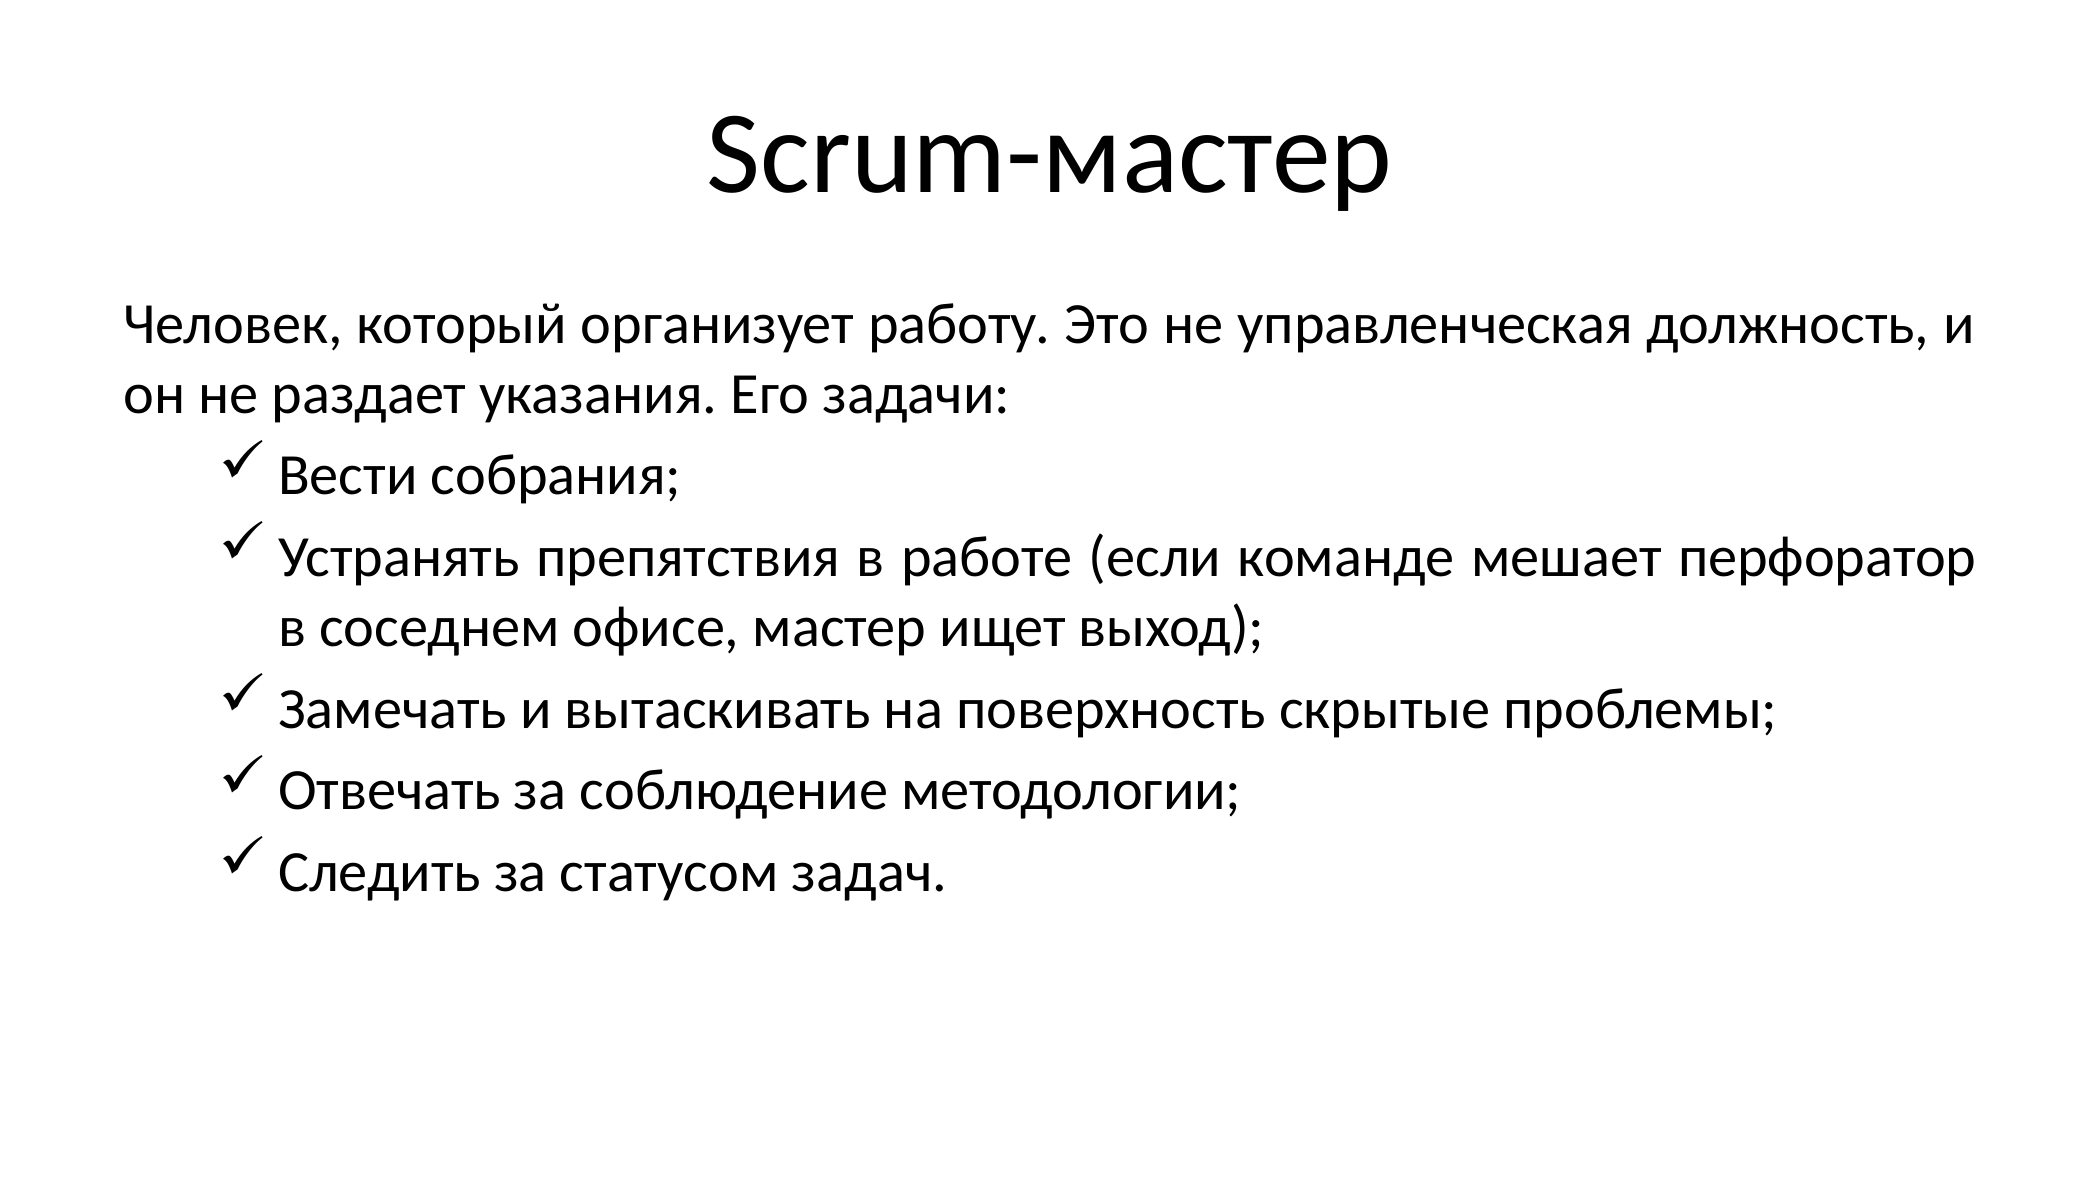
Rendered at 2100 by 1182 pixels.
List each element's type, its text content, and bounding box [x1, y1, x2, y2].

title Scrum-мастер [105, 47, 1995, 245]
list Человек, который организует работу. Это не управленческая должность, и он не раздает указания. Его задачи: Вести собрания; Устранять препятствия в работе (если команде мешает перфоратор в соседнем офисе, мастер ищет выход); Замечать и вытаскивать на поверхность скрытые проблемы; Отвечать за соблюдение методологии; Следить за статусом задач. [105, 275, 1995, 1056]
